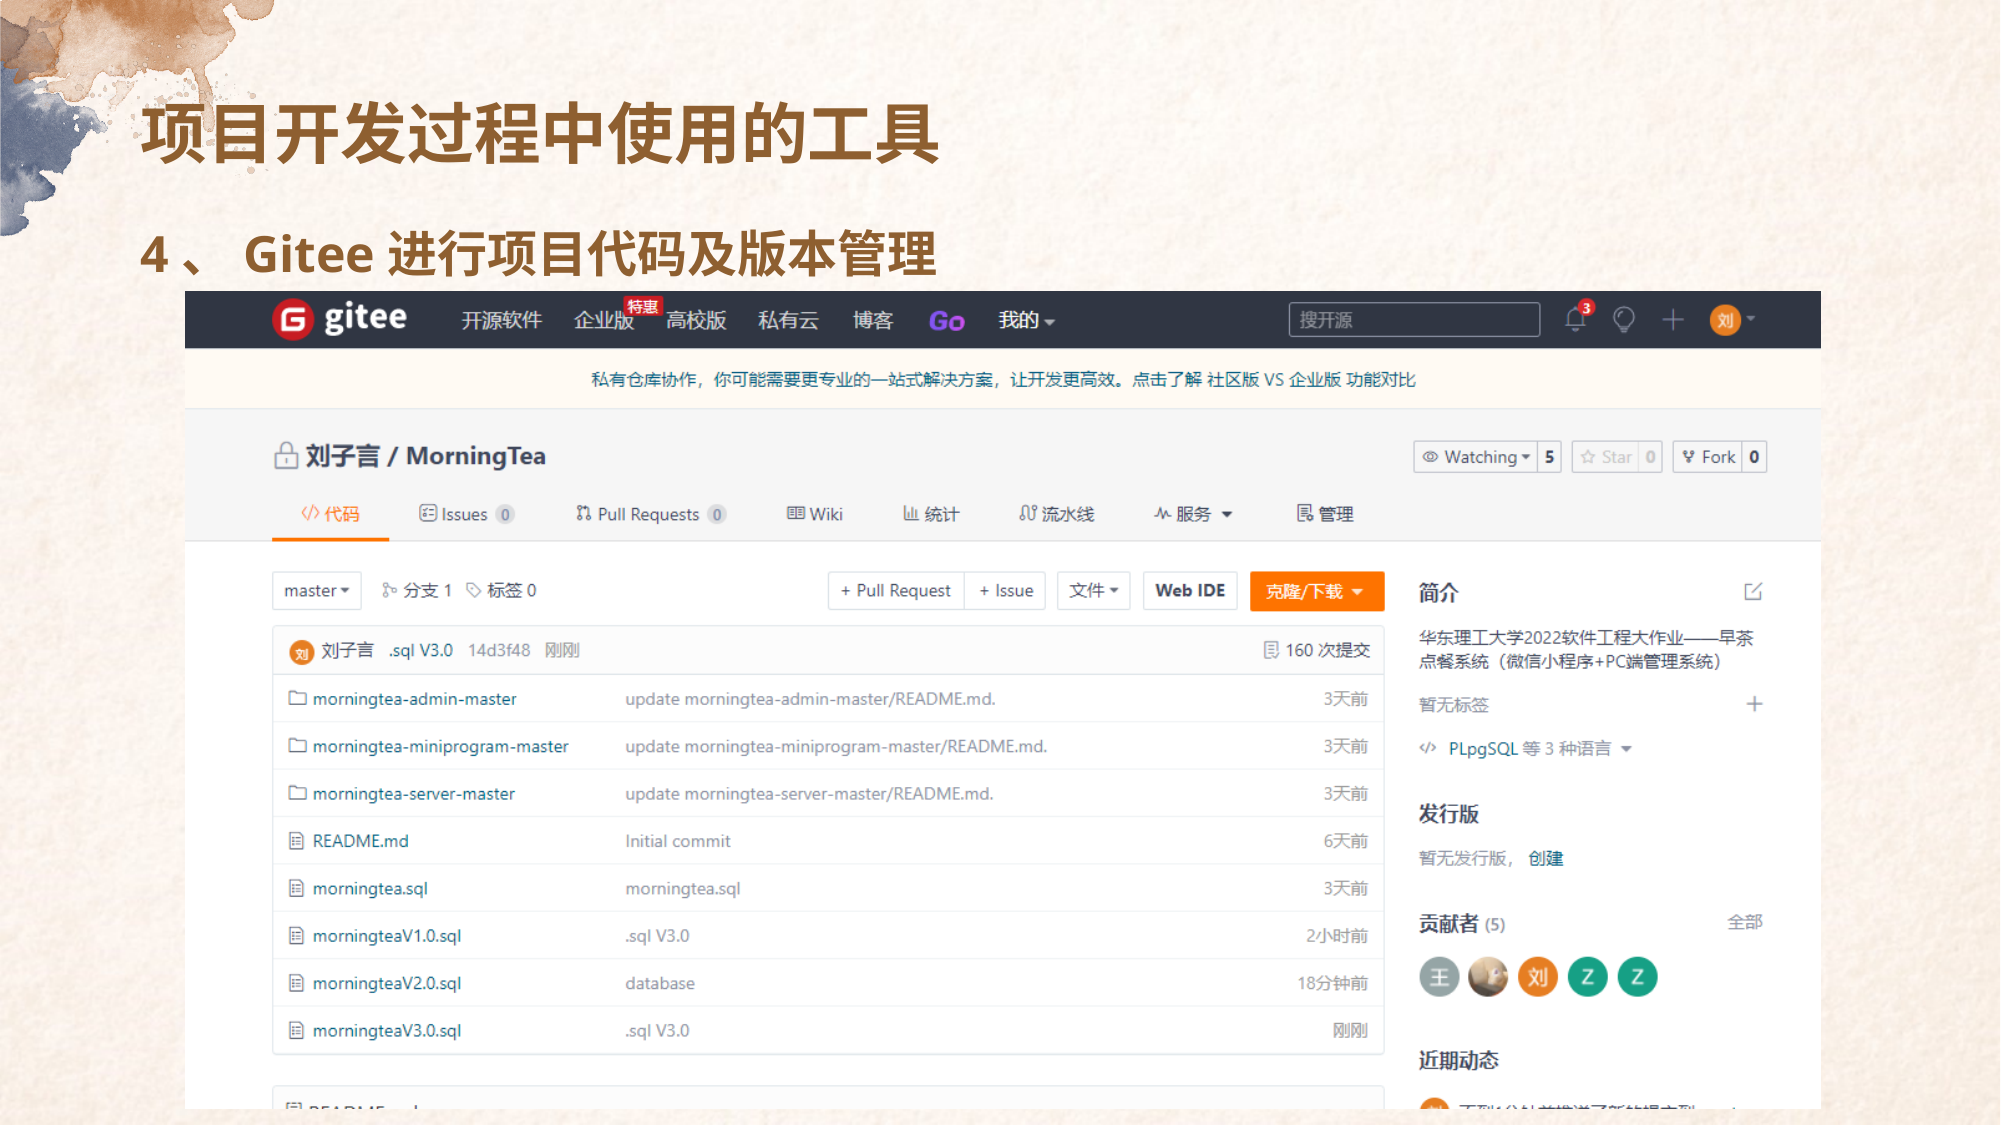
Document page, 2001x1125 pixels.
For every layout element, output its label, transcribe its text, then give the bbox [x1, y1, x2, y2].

text_box 项目开发过程中使用的工具 [340, 68, 977, 179]
picture [0, 0, 2001, 1125]
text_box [0, 0, 340, 224]
text_box 4、Gitee进行项目代码及版本管理 [125, 203, 977, 291]
